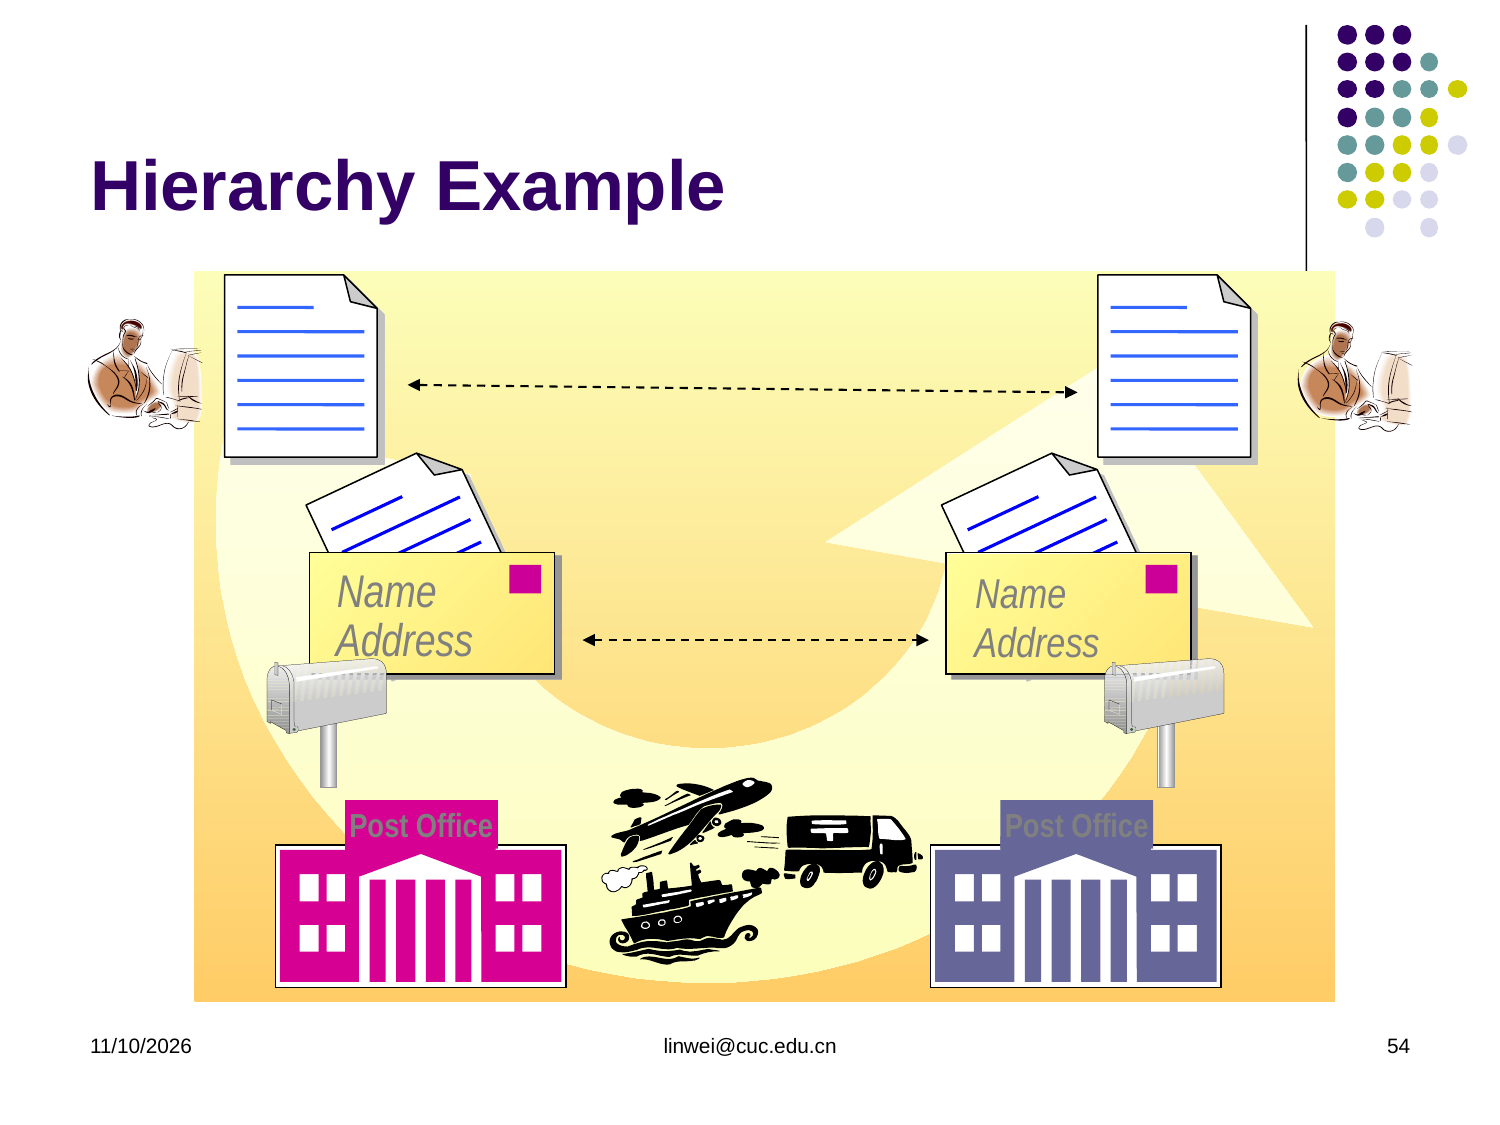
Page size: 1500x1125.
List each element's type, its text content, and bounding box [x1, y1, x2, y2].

slide_number 54 [1074, 1024, 1426, 1101]
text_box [194, 270, 1336, 1002]
footer linwei@cuc.edu.cn [512, 1024, 988, 1101]
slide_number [74, 1024, 426, 1101]
picture [84, 317, 203, 431]
picture [1293, 320, 1413, 434]
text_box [407, 384, 1078, 393]
title Hierarchy Example [75, 20, 1313, 233]
